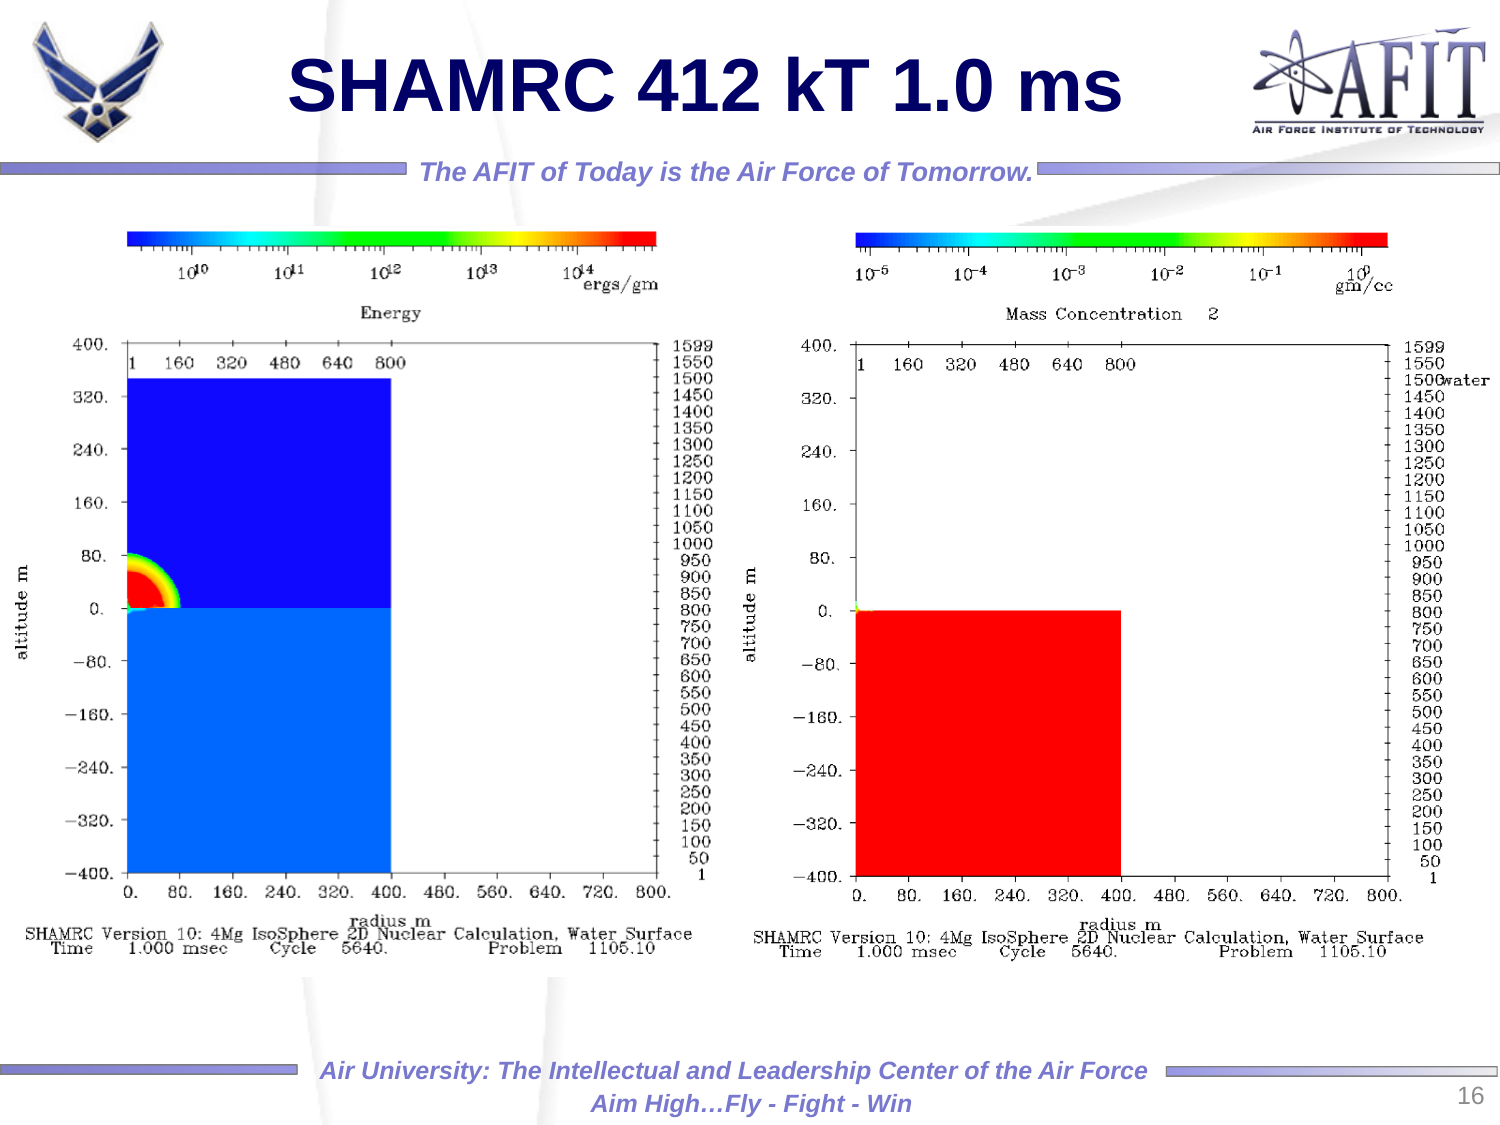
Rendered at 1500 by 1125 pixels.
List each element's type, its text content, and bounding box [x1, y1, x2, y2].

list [0, 225, 727, 977]
slide_number 16 [1149, 1065, 1500, 1125]
picture [728, 226, 1500, 977]
picture [32, 21, 162, 143]
title SHAMRC 412 kT 1.0 ms [162, 0, 1251, 163]
